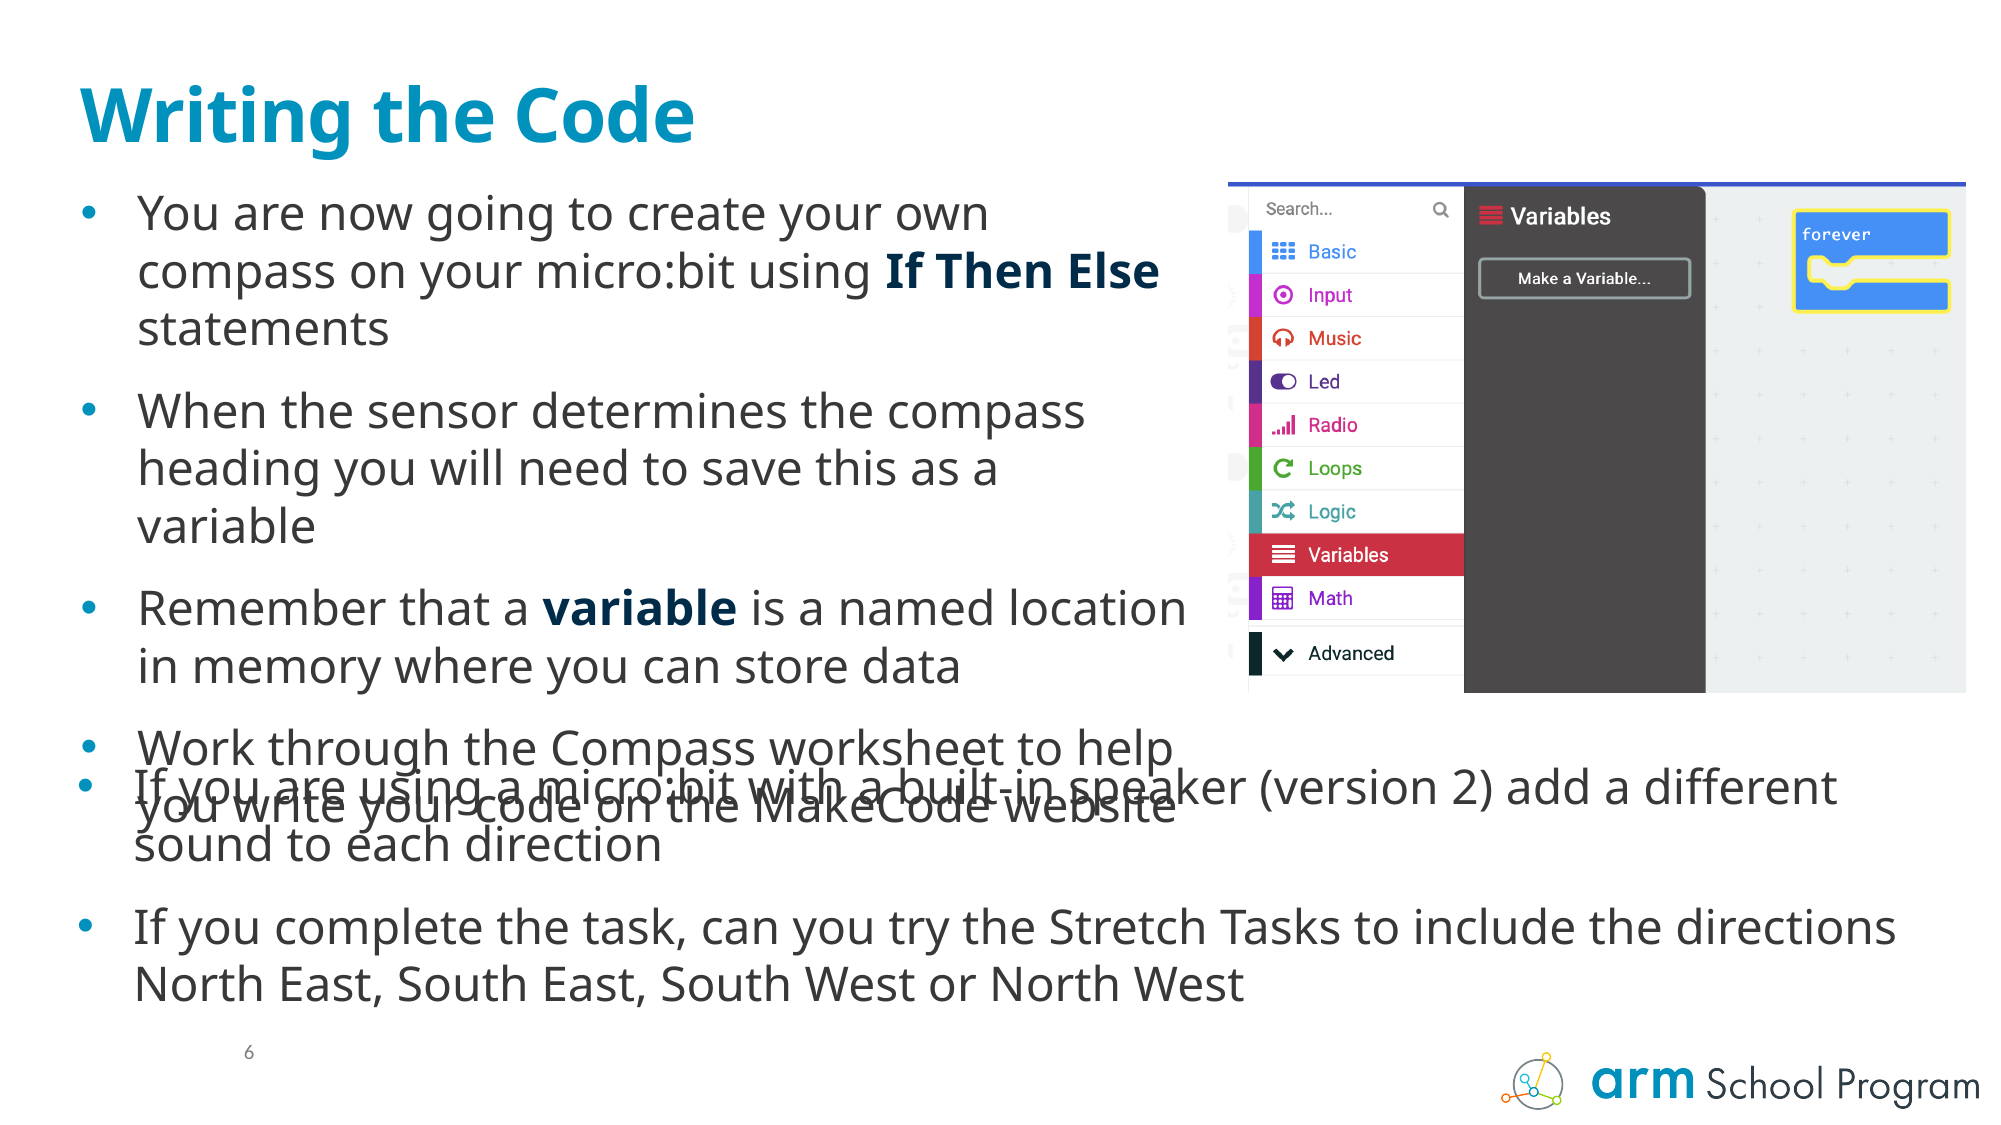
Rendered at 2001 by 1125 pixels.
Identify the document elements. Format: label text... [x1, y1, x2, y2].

title Writing the Code [80, 48, 1915, 158]
picture [1228, 182, 1966, 693]
list You are now going to create your own compass on your micro:bit using If Then Else statements When the sensor determines the compass heading you will need to save this as a variable Remember that a variable is a named location in memory where you can store data Work through the Compass worksheet to help you write your code on the MakeCode website [80, 182, 1194, 748]
text_box If you are using a micro:bit with a built-in speaker (version 2) add a different sound to each direction If you complete the task, can you try the Stretch Tasks to include the directions North East, South East, South West or North West [62, 748, 1938, 1019]
picture [1501, 1052, 1979, 1110]
